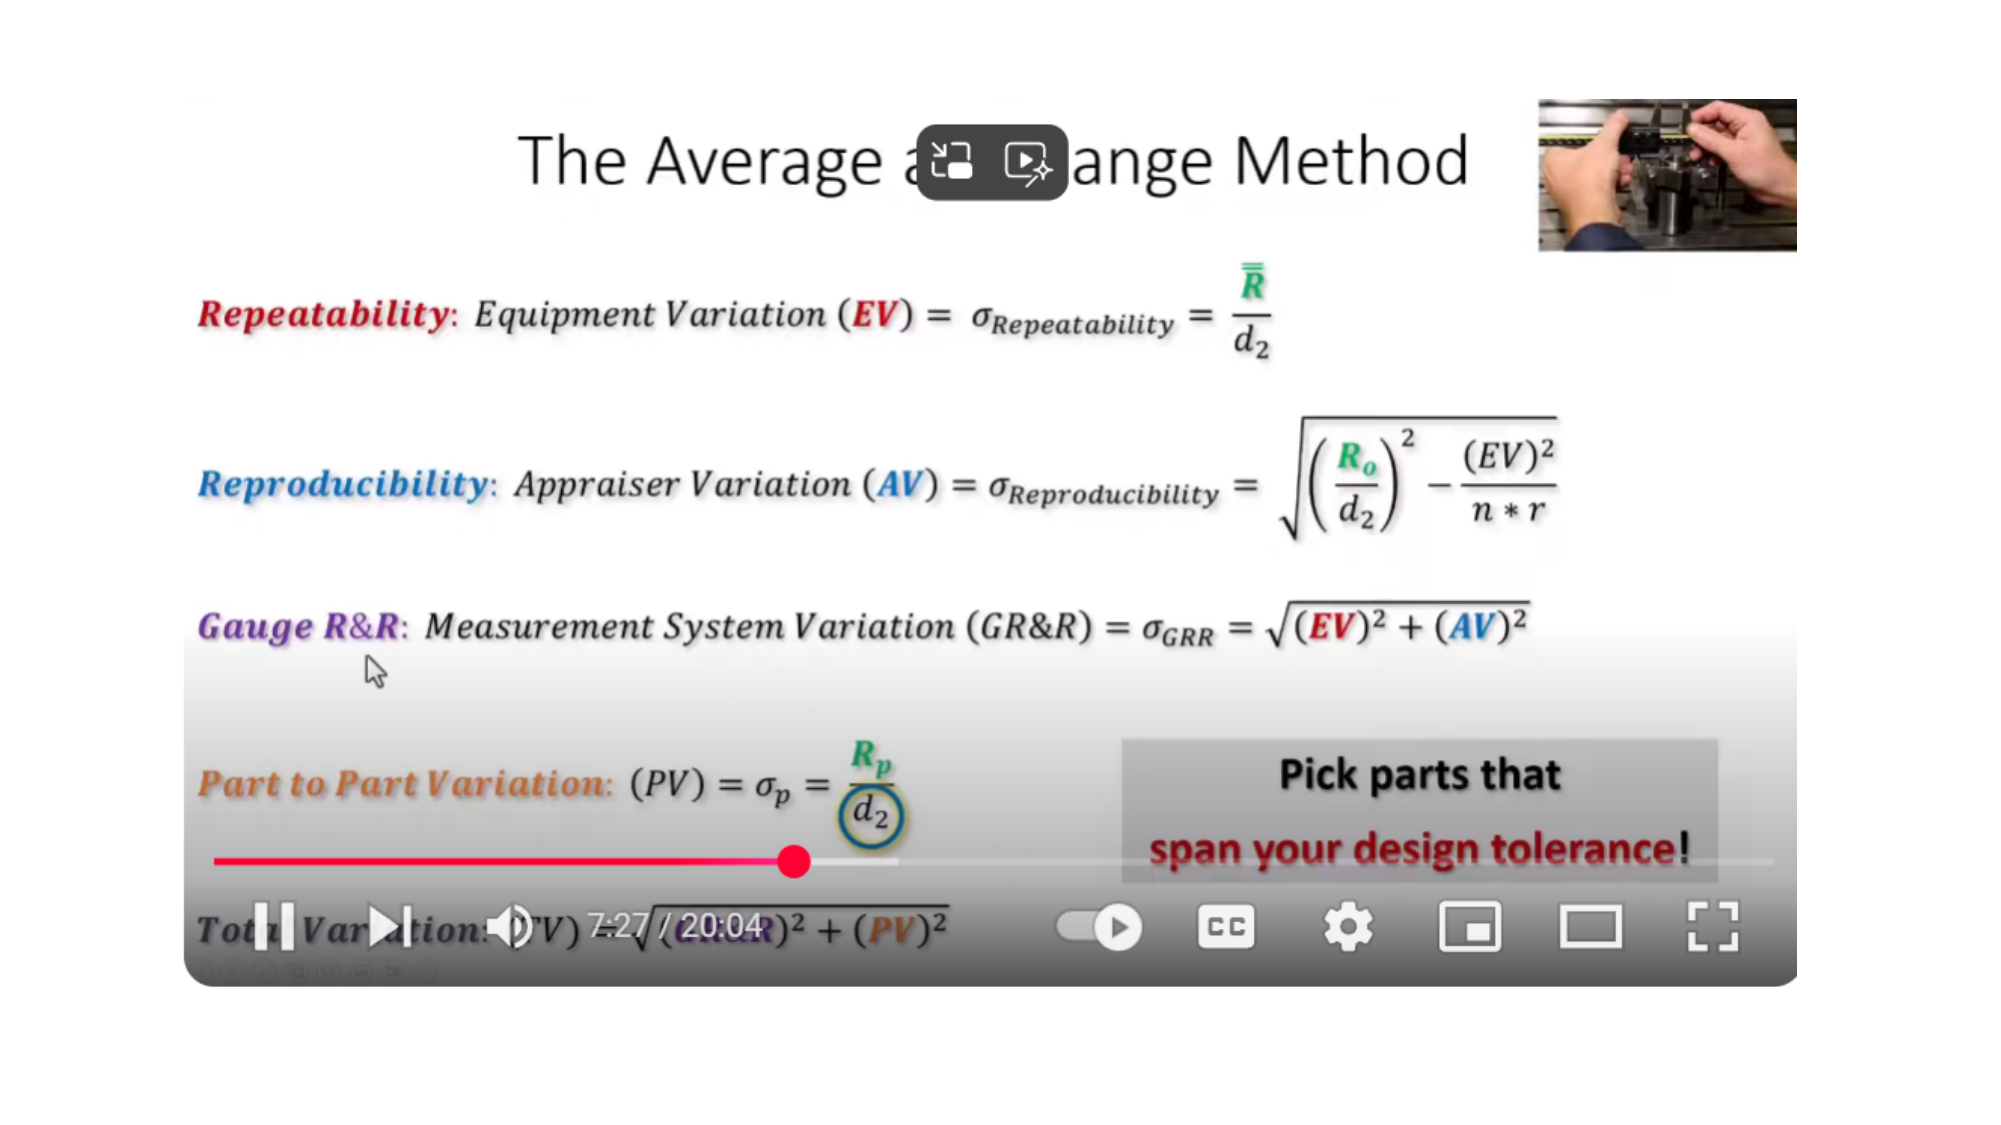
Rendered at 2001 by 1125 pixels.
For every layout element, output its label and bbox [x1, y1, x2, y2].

picture [141, 98, 1797, 993]
